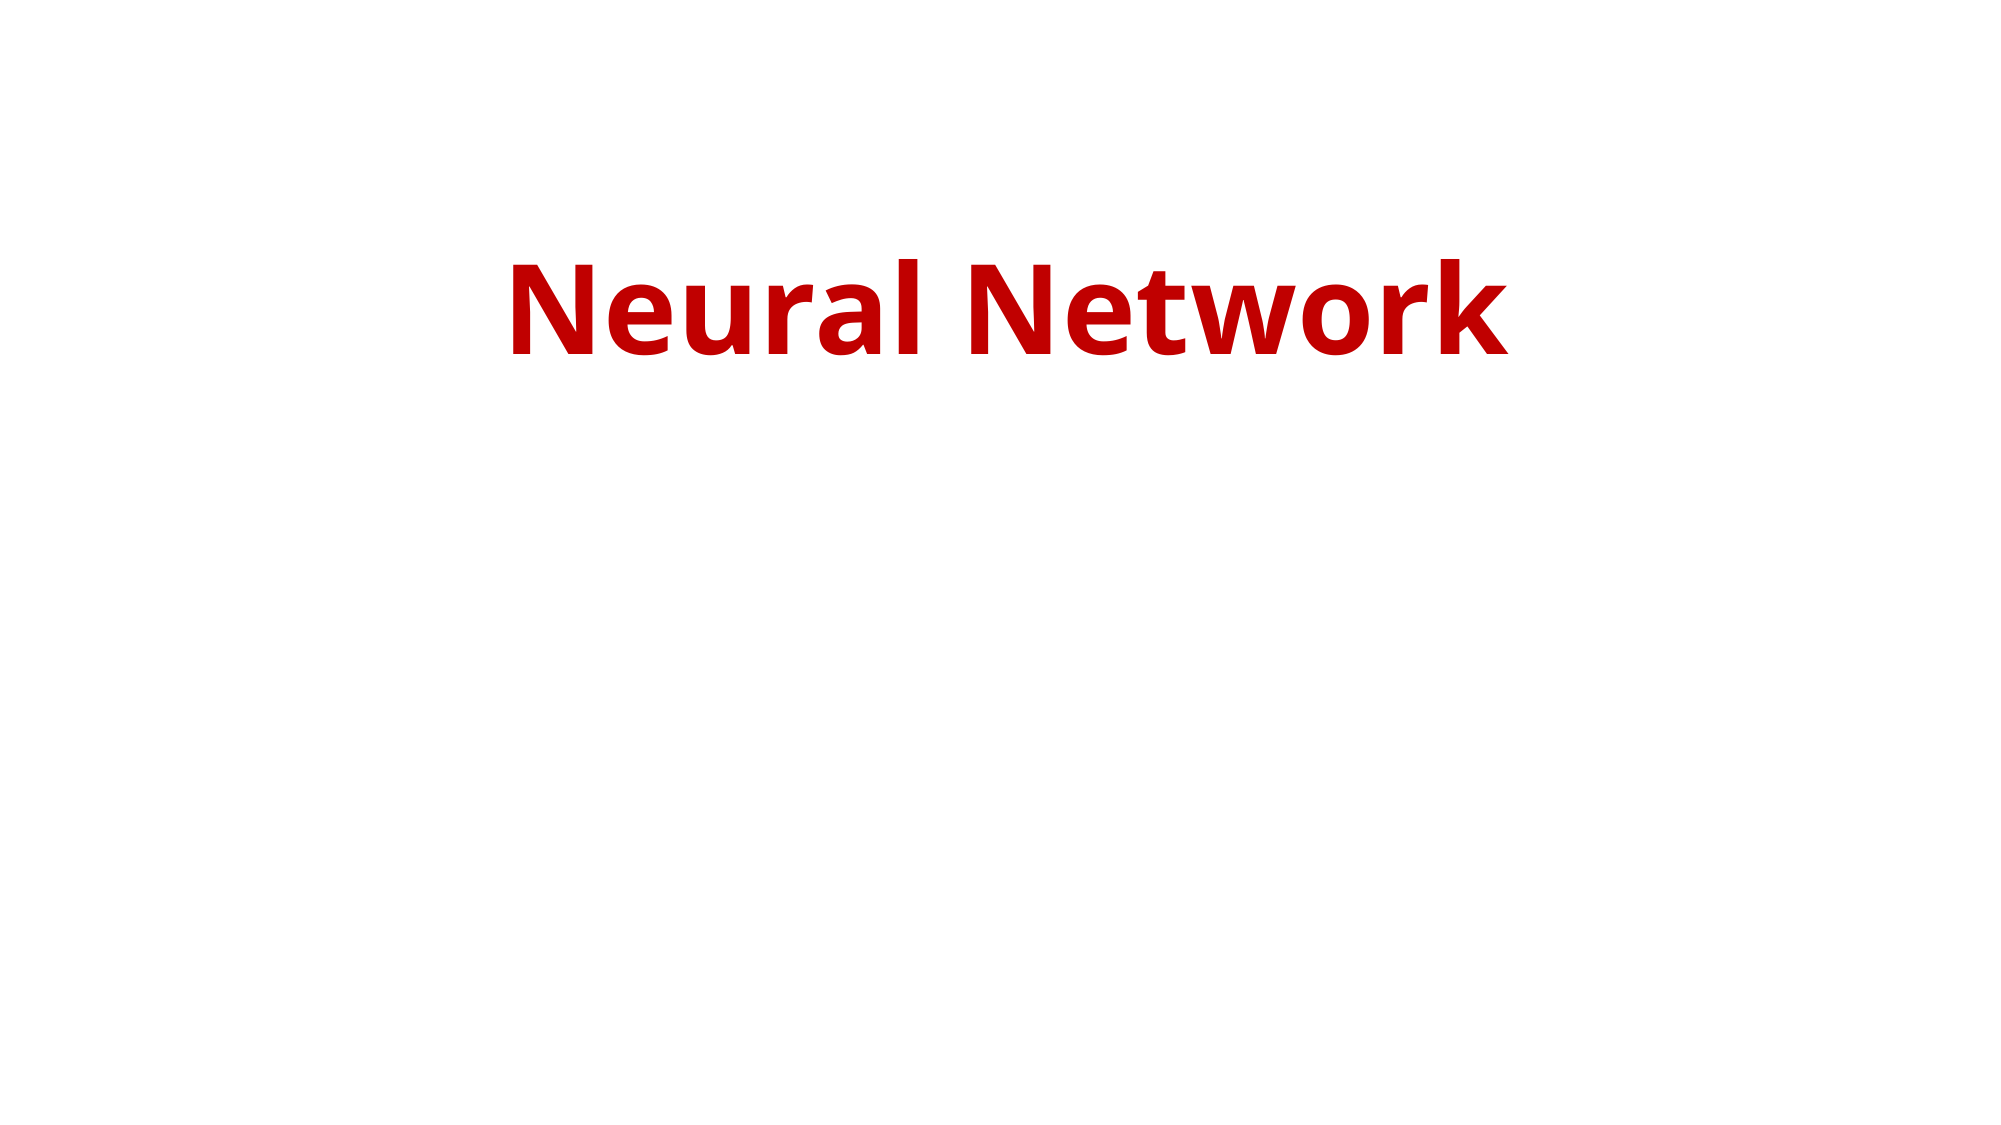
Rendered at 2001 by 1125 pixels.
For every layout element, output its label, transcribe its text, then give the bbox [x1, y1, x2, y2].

title Neural Network [75, 184, 1937, 390]
